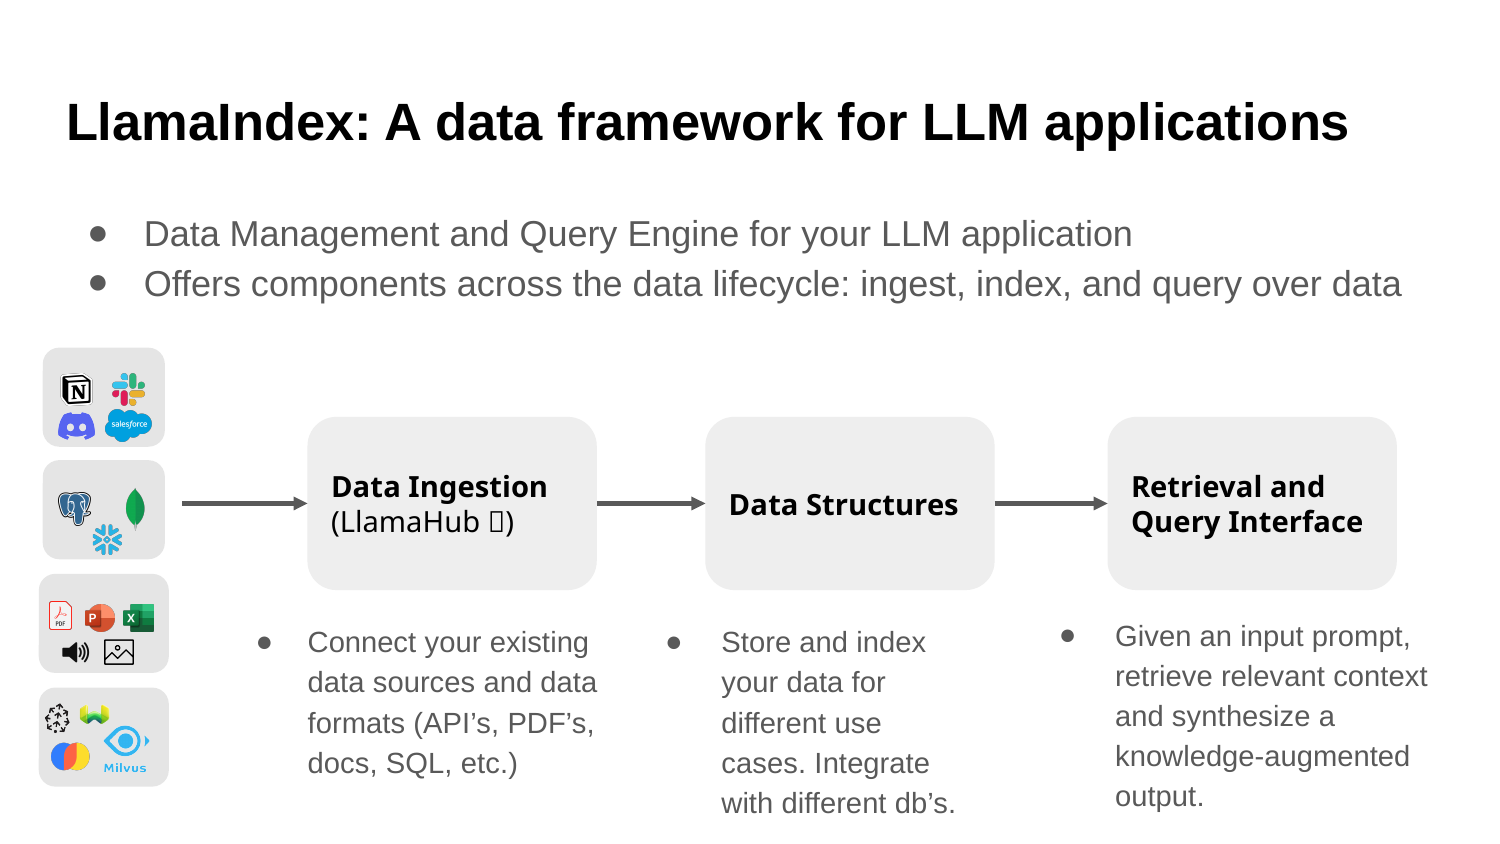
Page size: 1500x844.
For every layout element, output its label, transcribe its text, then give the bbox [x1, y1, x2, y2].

text_box [42, 460, 165, 560]
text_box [42, 347, 166, 447]
text_box Store and index your data for different use cases. Integrate with different db’s. [631, 603, 991, 835]
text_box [38, 687, 170, 787]
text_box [38, 573, 170, 674]
text_box Retrieval and Query Interface [1107, 416, 1397, 591]
text_box Connect your existing data sources and data formats (API’s, PDF’s, docs, SQL, etc.) [217, 603, 631, 794]
title LlamaIndex: A data framework for LLM applications [51, 72, 1449, 167]
list Data Management and Query Engine for your LLM application Offers components across the data lifecycle: ingest, index, and query over data [51, 189, 1449, 332]
text_box Given an input prompt, retrieve relevant context and synthesize a knowledge-augmented output. [1025, 596, 1455, 828]
picture [58, 487, 148, 555]
text_box Data Structures [705, 416, 995, 591]
text_box Data Ingestion (LlamaHub 🦙) [307, 416, 597, 591]
picture [100, 721, 156, 787]
